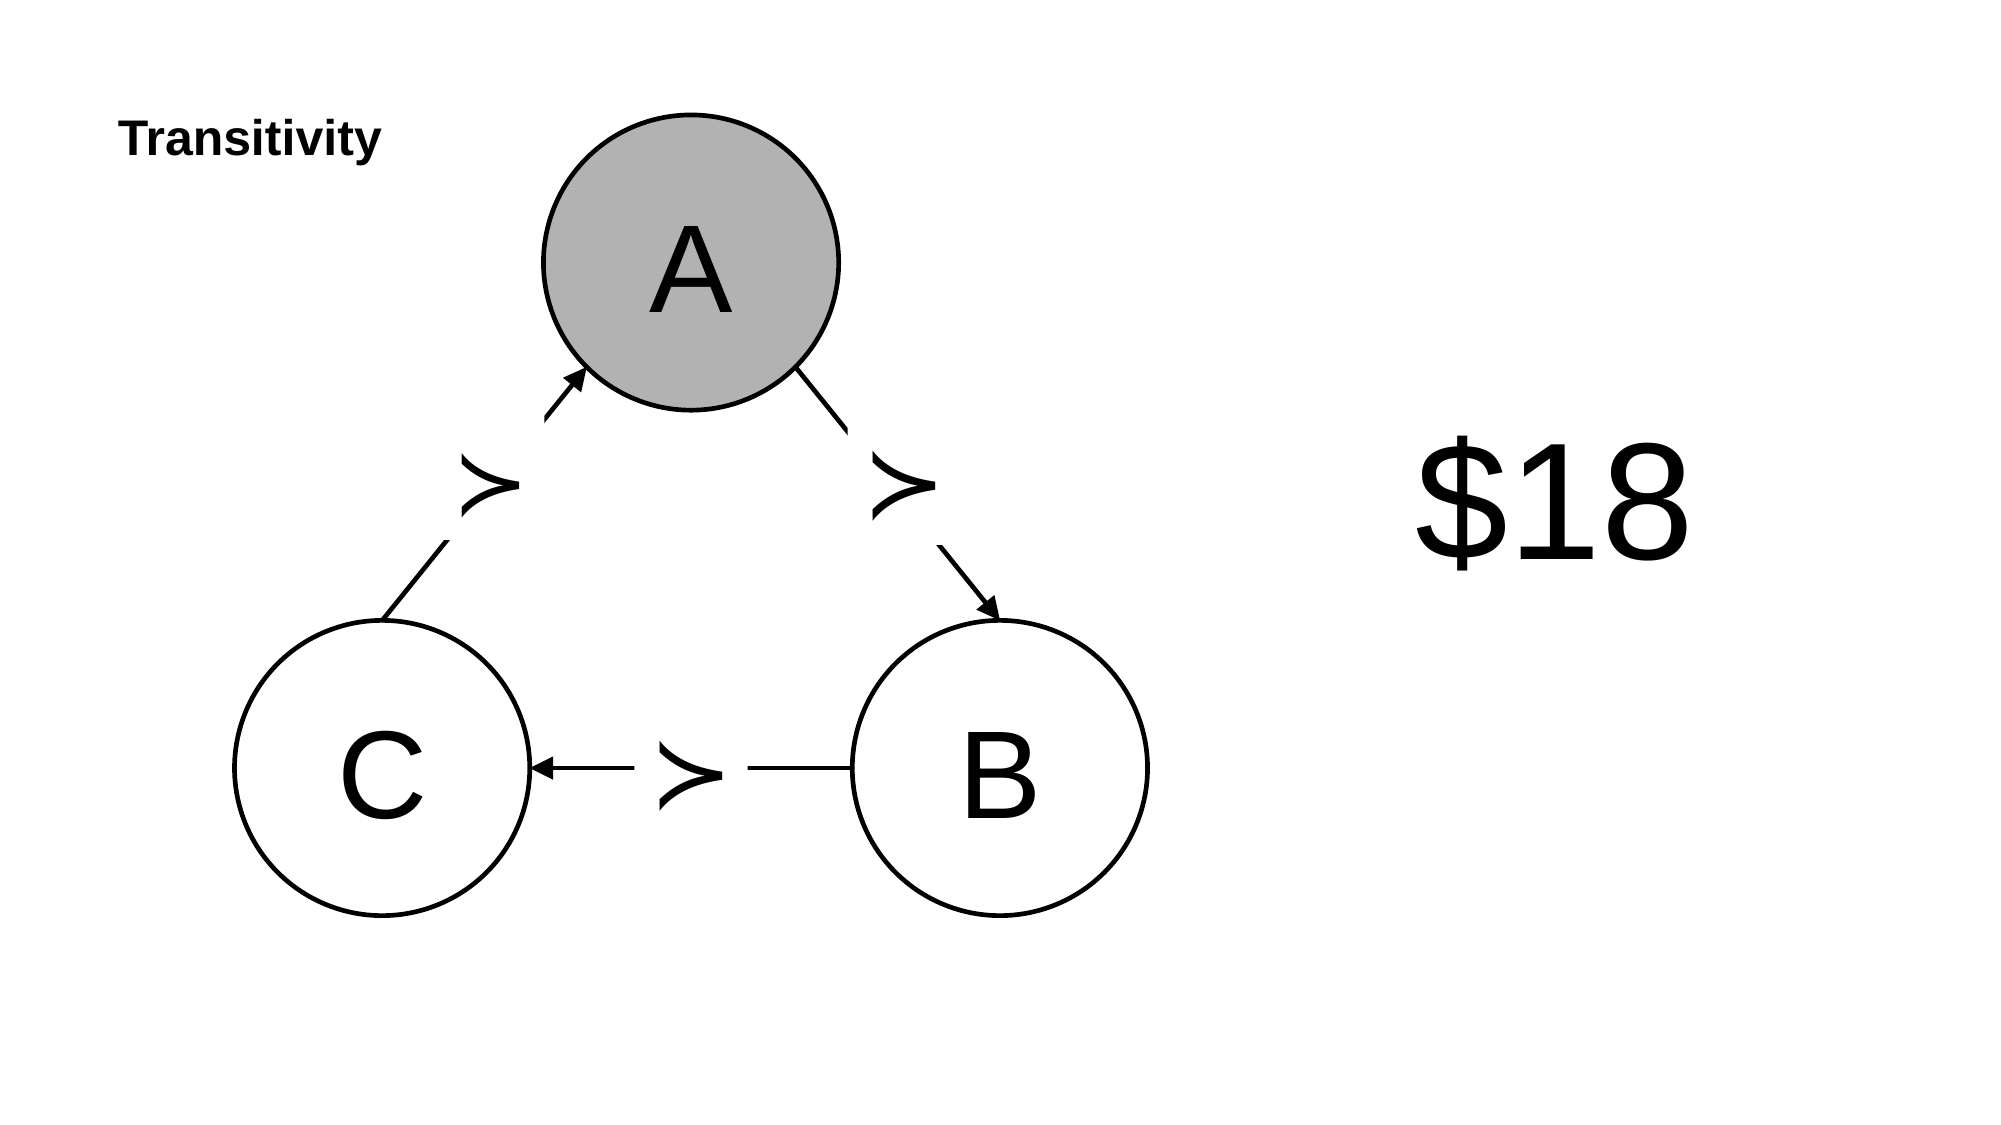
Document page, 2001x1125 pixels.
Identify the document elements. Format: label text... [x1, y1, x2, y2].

text_box $18 [1401, 385, 1710, 601]
text_box C [233, 619, 531, 917]
text_box ≻ [634, 699, 748, 767]
text_box ≻ [634, 769, 748, 835]
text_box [382, 366, 587, 621]
title Transitivity [102, 96, 1797, 174]
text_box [795, 366, 1001, 621]
text_box B [851, 619, 1149, 917]
text_box A [542, 174, 840, 412]
